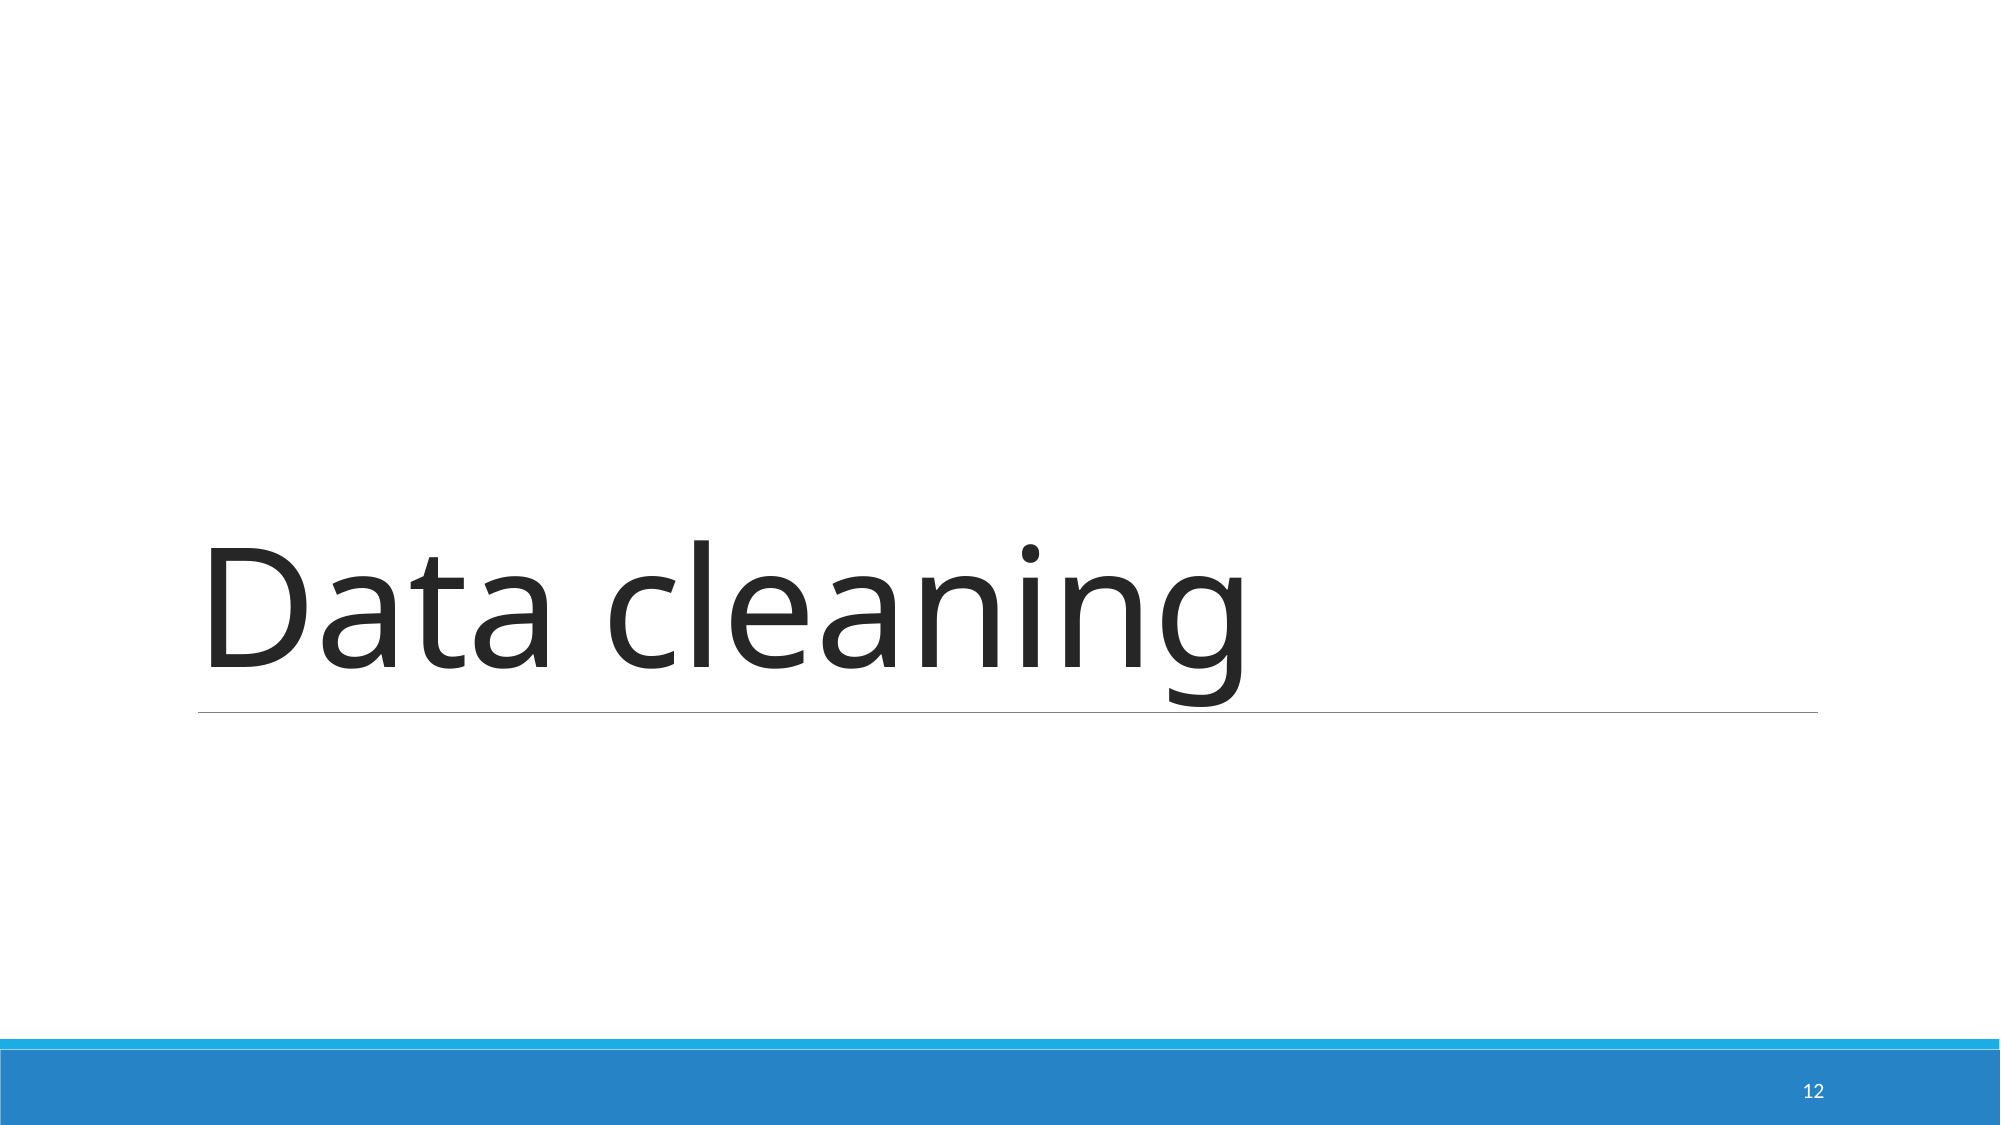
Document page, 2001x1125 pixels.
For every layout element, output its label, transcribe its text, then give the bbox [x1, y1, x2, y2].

slide_number 12 [1624, 1059, 1840, 1120]
title Data cleaning [180, 124, 1830, 710]
